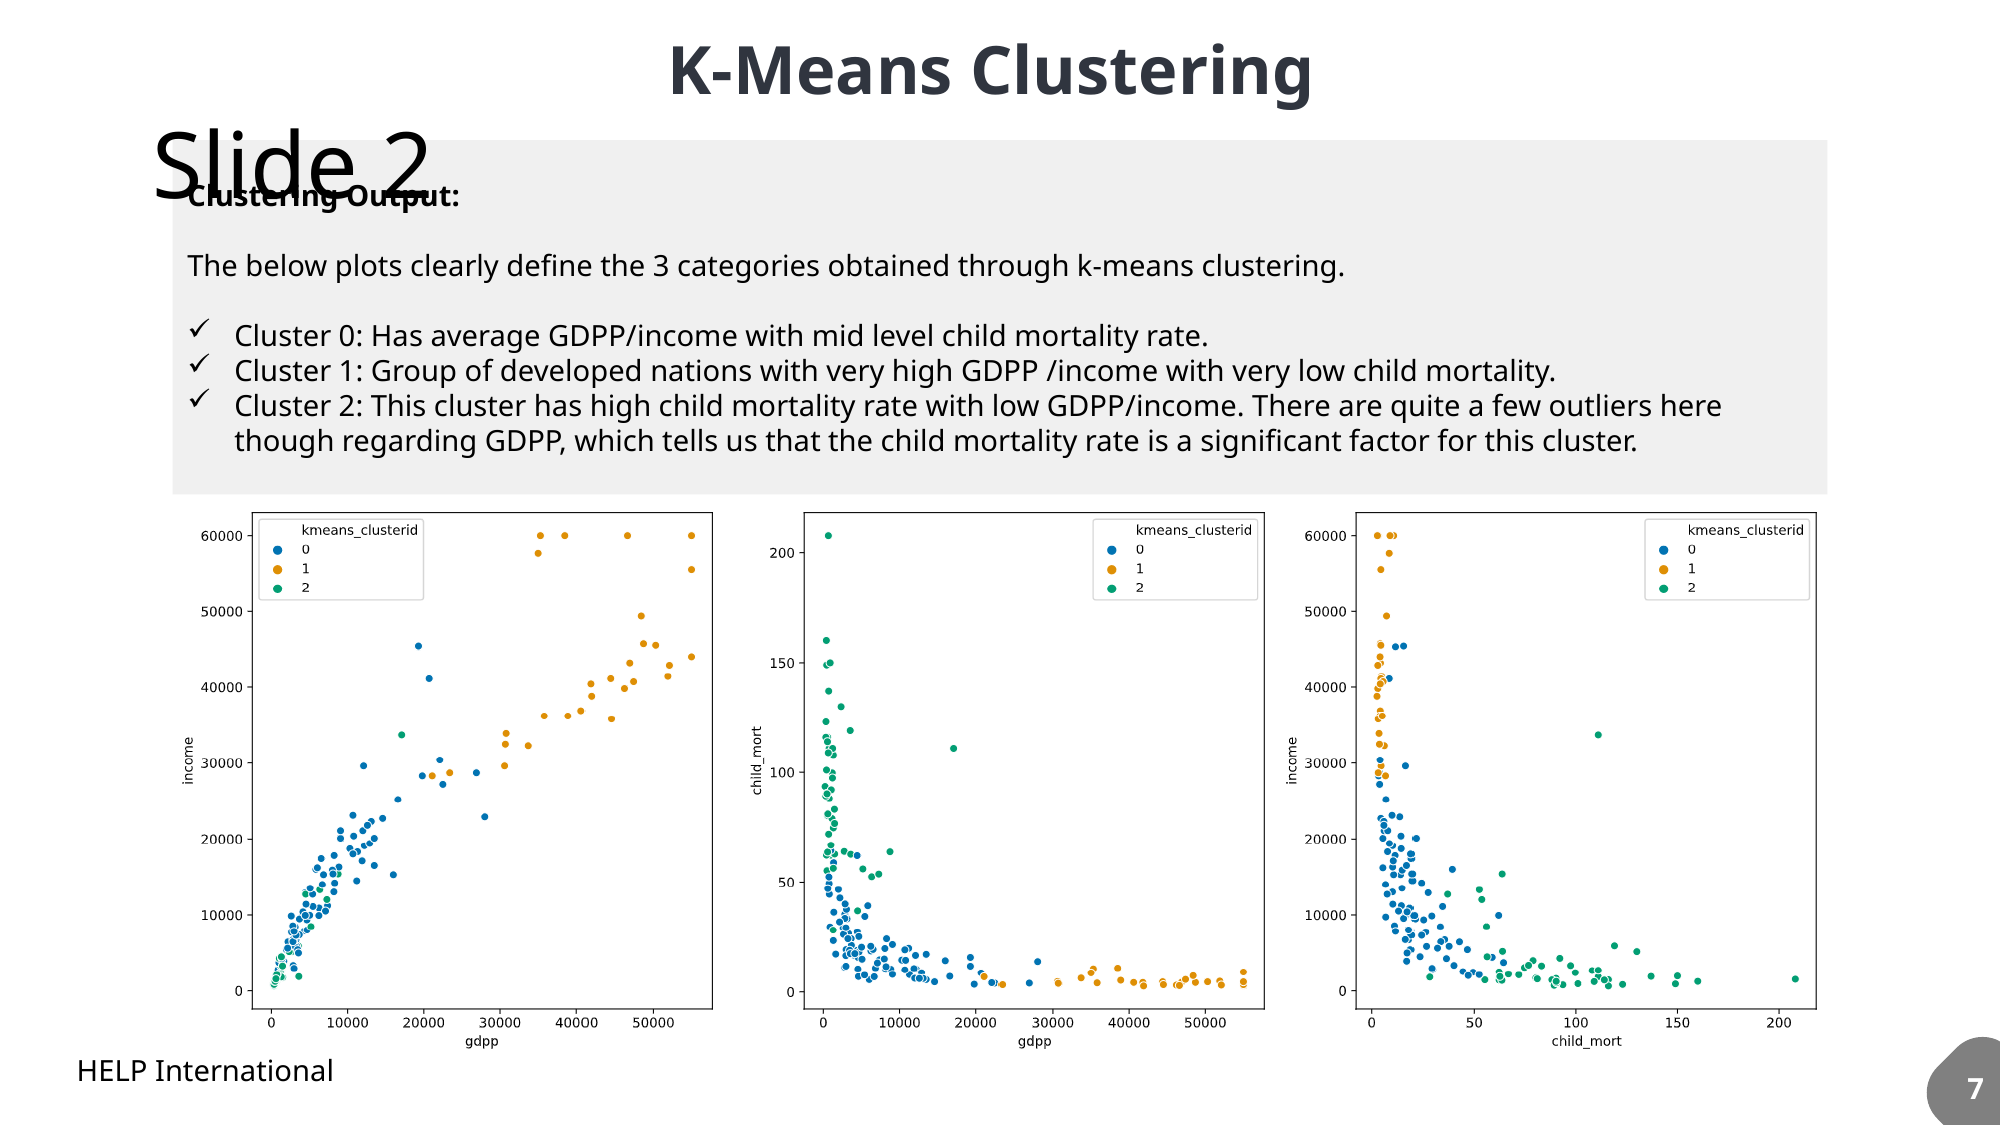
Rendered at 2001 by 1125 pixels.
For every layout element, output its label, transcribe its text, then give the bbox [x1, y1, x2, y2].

text_box K-Means Clustering [667, 27, 1333, 59]
text_box Clustering Output: The below plots clearly define the 3 categories obtained through k-means clustering. Cluster 0: Has average GDPP/income with mid level child mortality rate. Cluster 1: Group of developed nations with very high GDPP /income with very low child mortality. Cluster 2: This cluster has high child mortality rate with low GDPP/income. There are quite a few outliers here though regarding GDPP, which tells us that the child mortality rate is a significant factor for this cluster. [172, 278, 1828, 495]
text_box HELP International [76, 1052, 335, 1088]
picture [172, 503, 1828, 1058]
title Slide 2 [137, 59, 1863, 278]
text_box [1925, 1035, 2000, 1125]
text_box 7 [1952, 1063, 1999, 1113]
